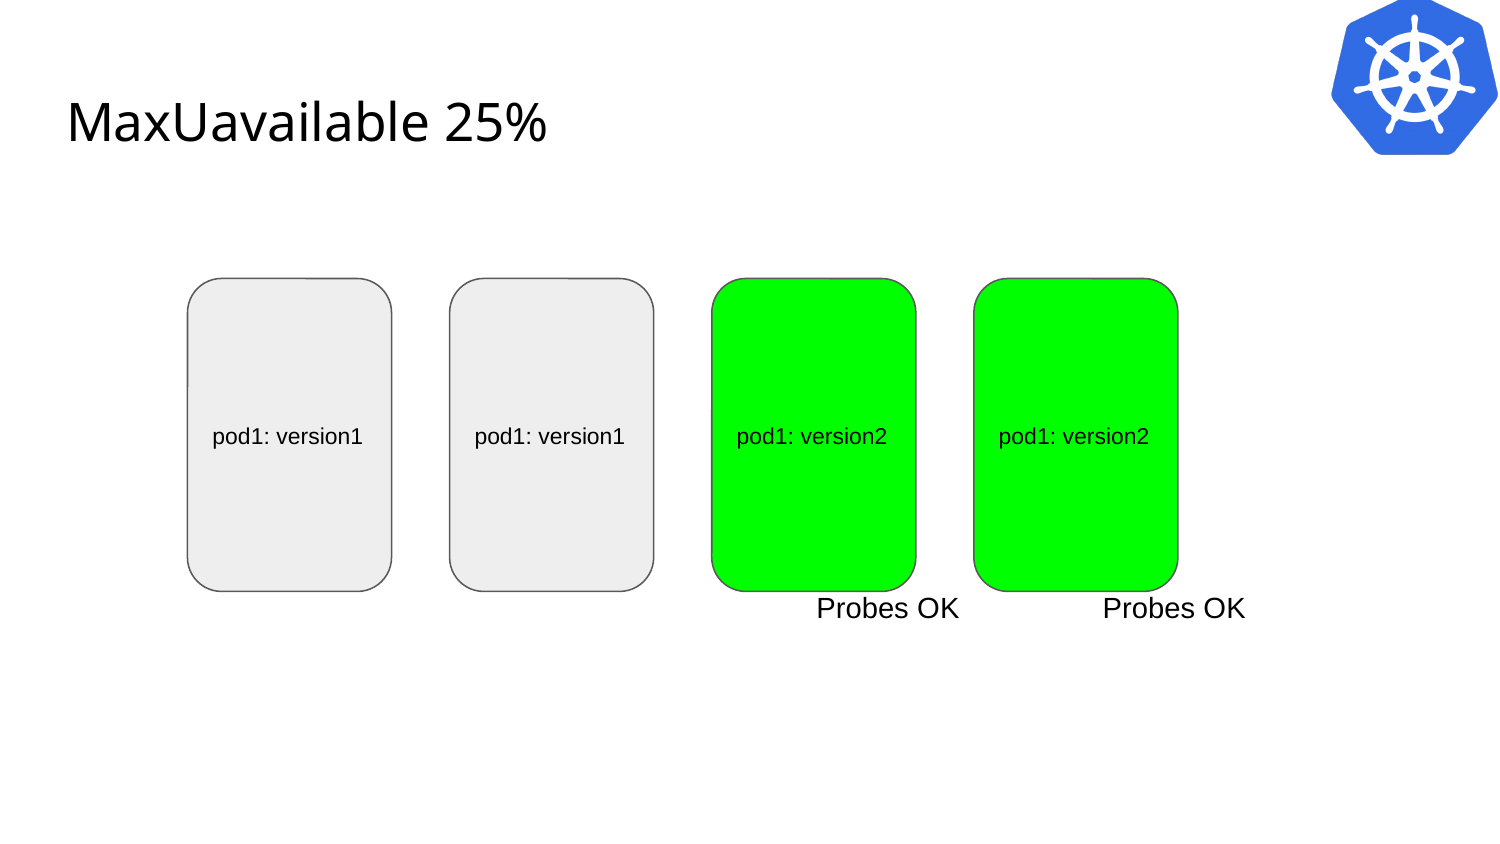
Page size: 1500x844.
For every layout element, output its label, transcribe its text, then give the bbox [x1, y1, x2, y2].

text_box pod1: version1 [187, 278, 392, 592]
text_box pod1: version1 [449, 278, 654, 592]
title MaxUavailable 25% [51, 72, 1449, 167]
text_box pod1: version2 [973, 278, 1178, 574]
picture [1329, 0, 1500, 157]
text_box pod1: version2 [711, 278, 916, 592]
text_box Probes OK [1178, 574, 1465, 640]
text_box Probes OK [801, 574, 1178, 640]
